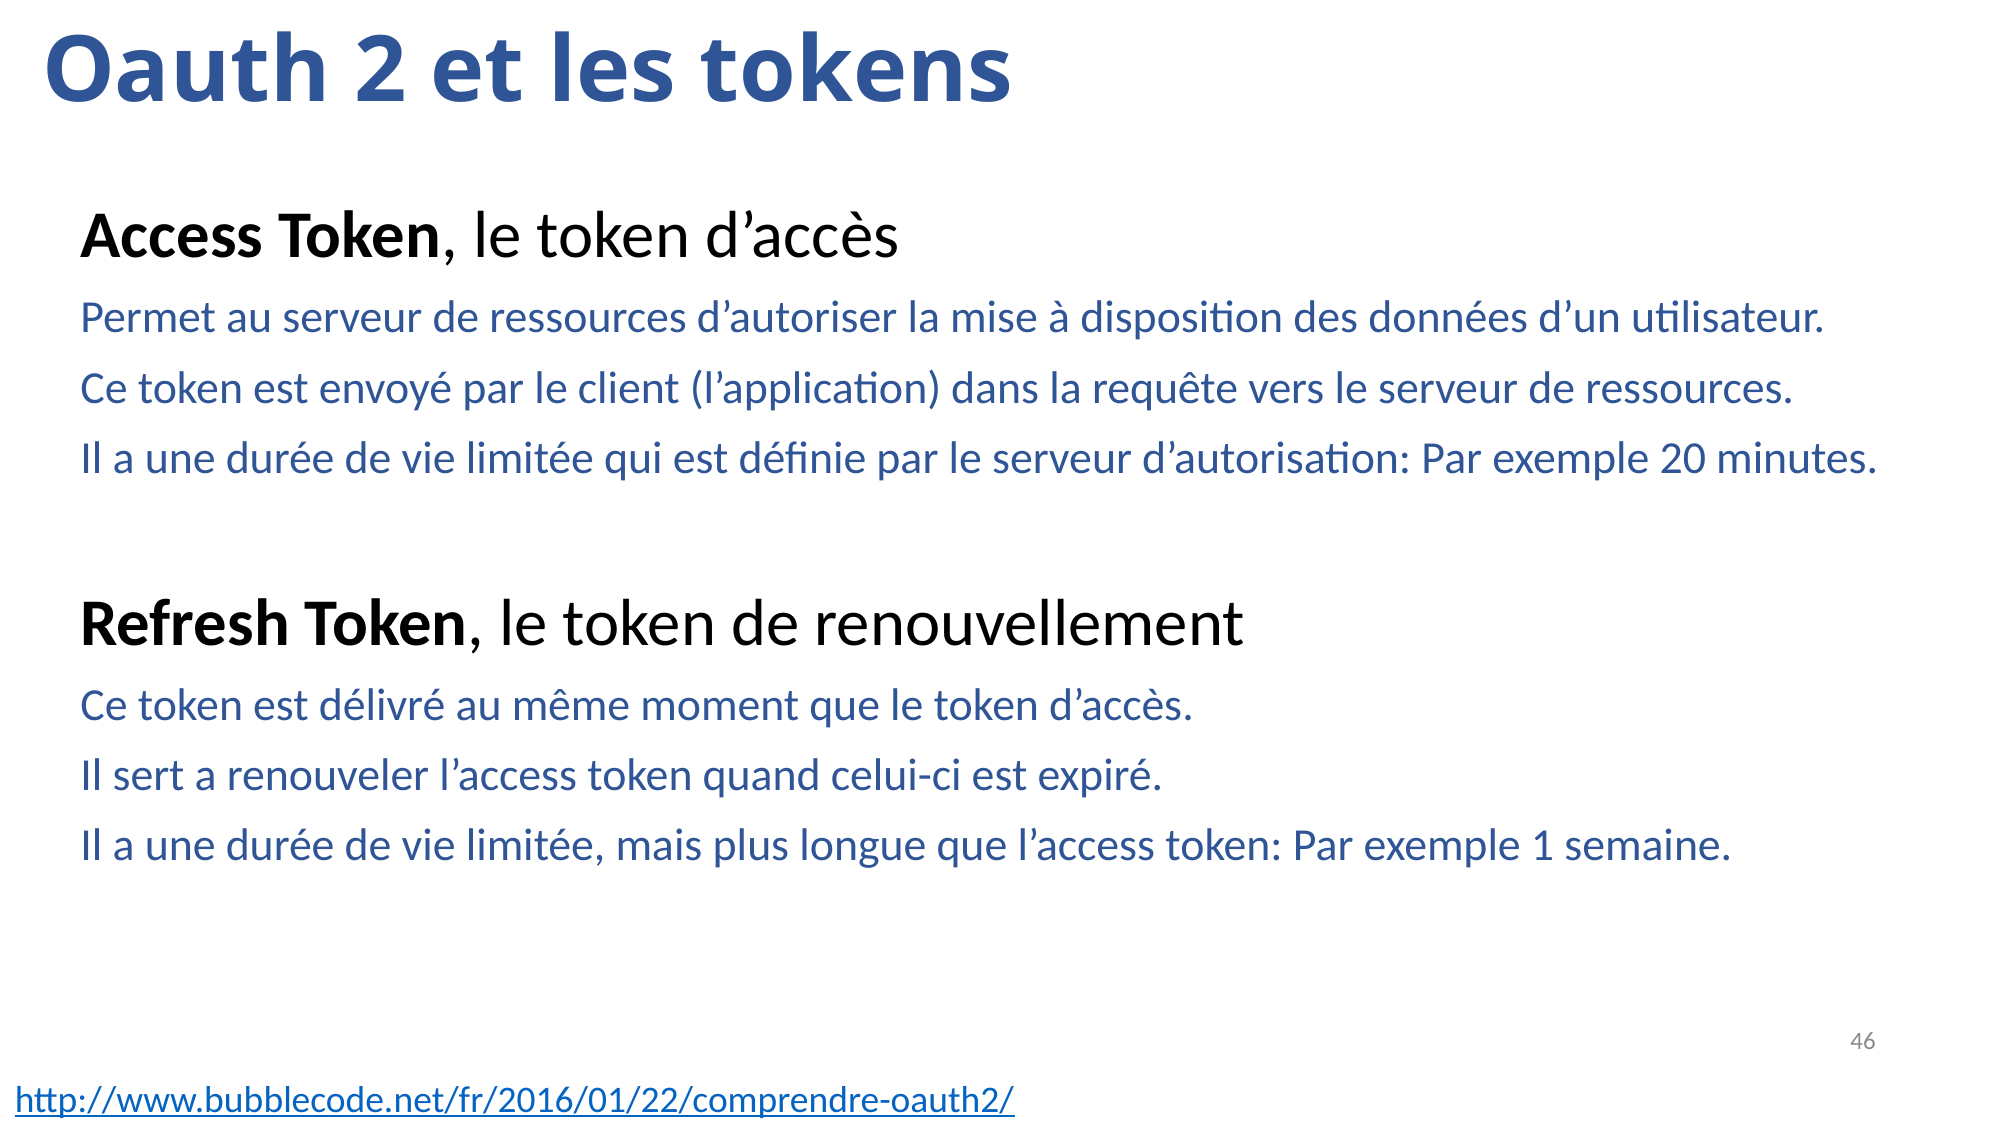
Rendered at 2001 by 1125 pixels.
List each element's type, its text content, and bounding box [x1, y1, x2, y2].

list Access Token, le token d’accès Permet au serveur de ressources d’autoriser la mise à disposition des données d’un utilisateur. Ce token est envoyé par le client (l’application) dans la requête vers le serveur de ressources. Il a une durée de vie limitée qui est définie par le serveur d’autorisation: Par exemple 20 minutes. Refresh Token, le token de renouvellement Ce token est délivré au même moment que le token d’accès. Il sert a renouveler l’access token quand celui-ci est expiré. Il a une durée de vie limitée, mais plus longue que l’access token: Par exemple 1 semaine. [65, 192, 1935, 1087]
slide_number 46 [1440, 1009, 1891, 1070]
title Oauth 2 et les tokens [27, 2, 1753, 142]
text_box http://www.bubblecode.net/fr/2016/01/22/comprendre-oauth2/ [0, 1067, 1317, 1125]
